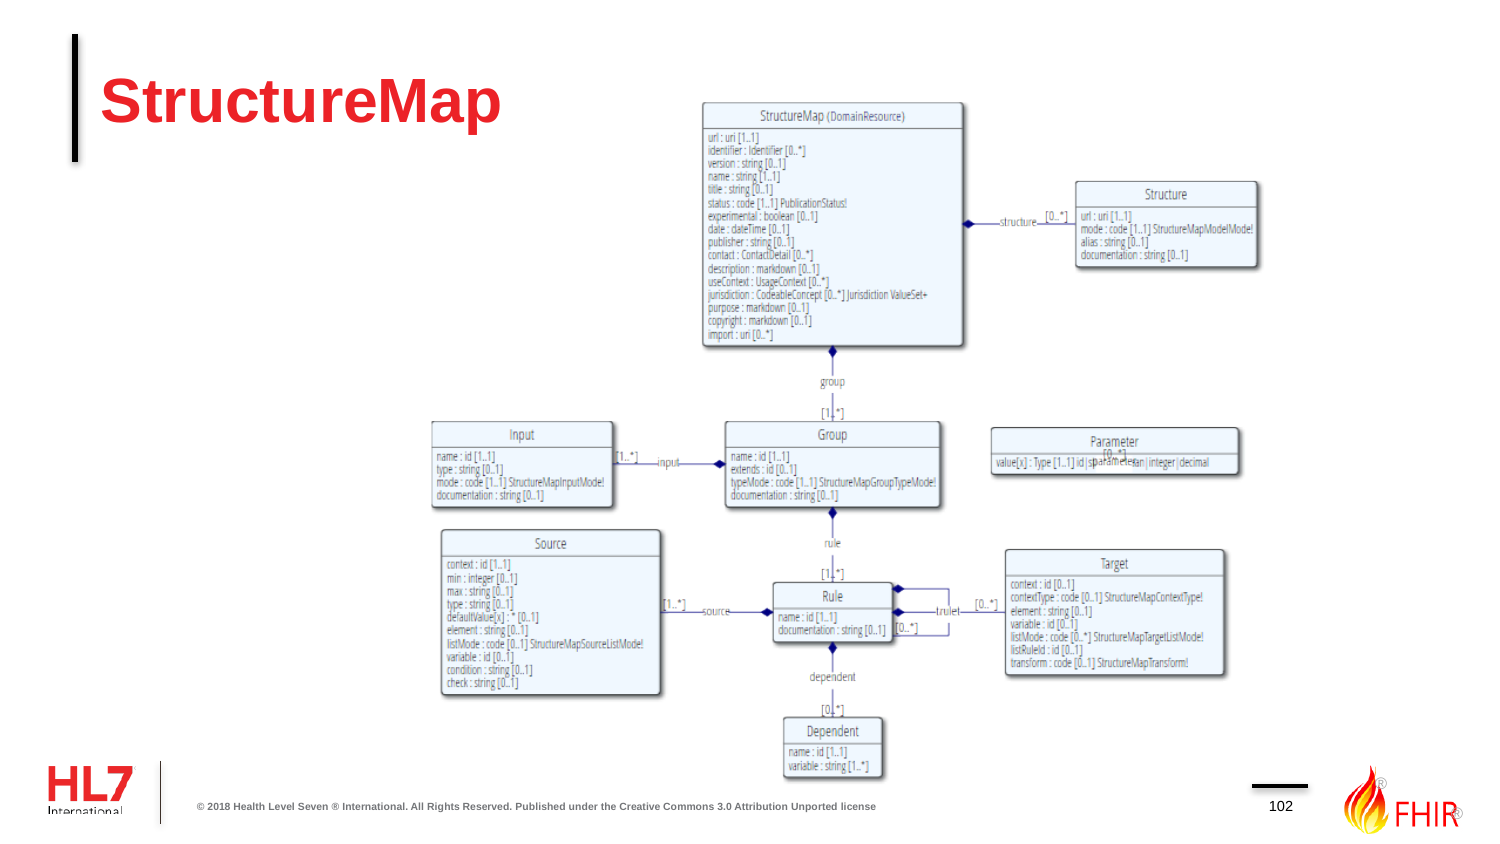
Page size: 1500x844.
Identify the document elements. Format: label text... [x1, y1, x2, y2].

footer © 2018 Health Level Seven ® International. All Rights Reserved. Published under the Creative Commons 3.0 Attribution Unported license [196, 786, 941, 813]
title StructureMap [100, 33, 1451, 163]
slide_number 102 [1258, 786, 1304, 814]
picture [1339, 760, 1463, 837]
picture [421, 93, 1276, 796]
